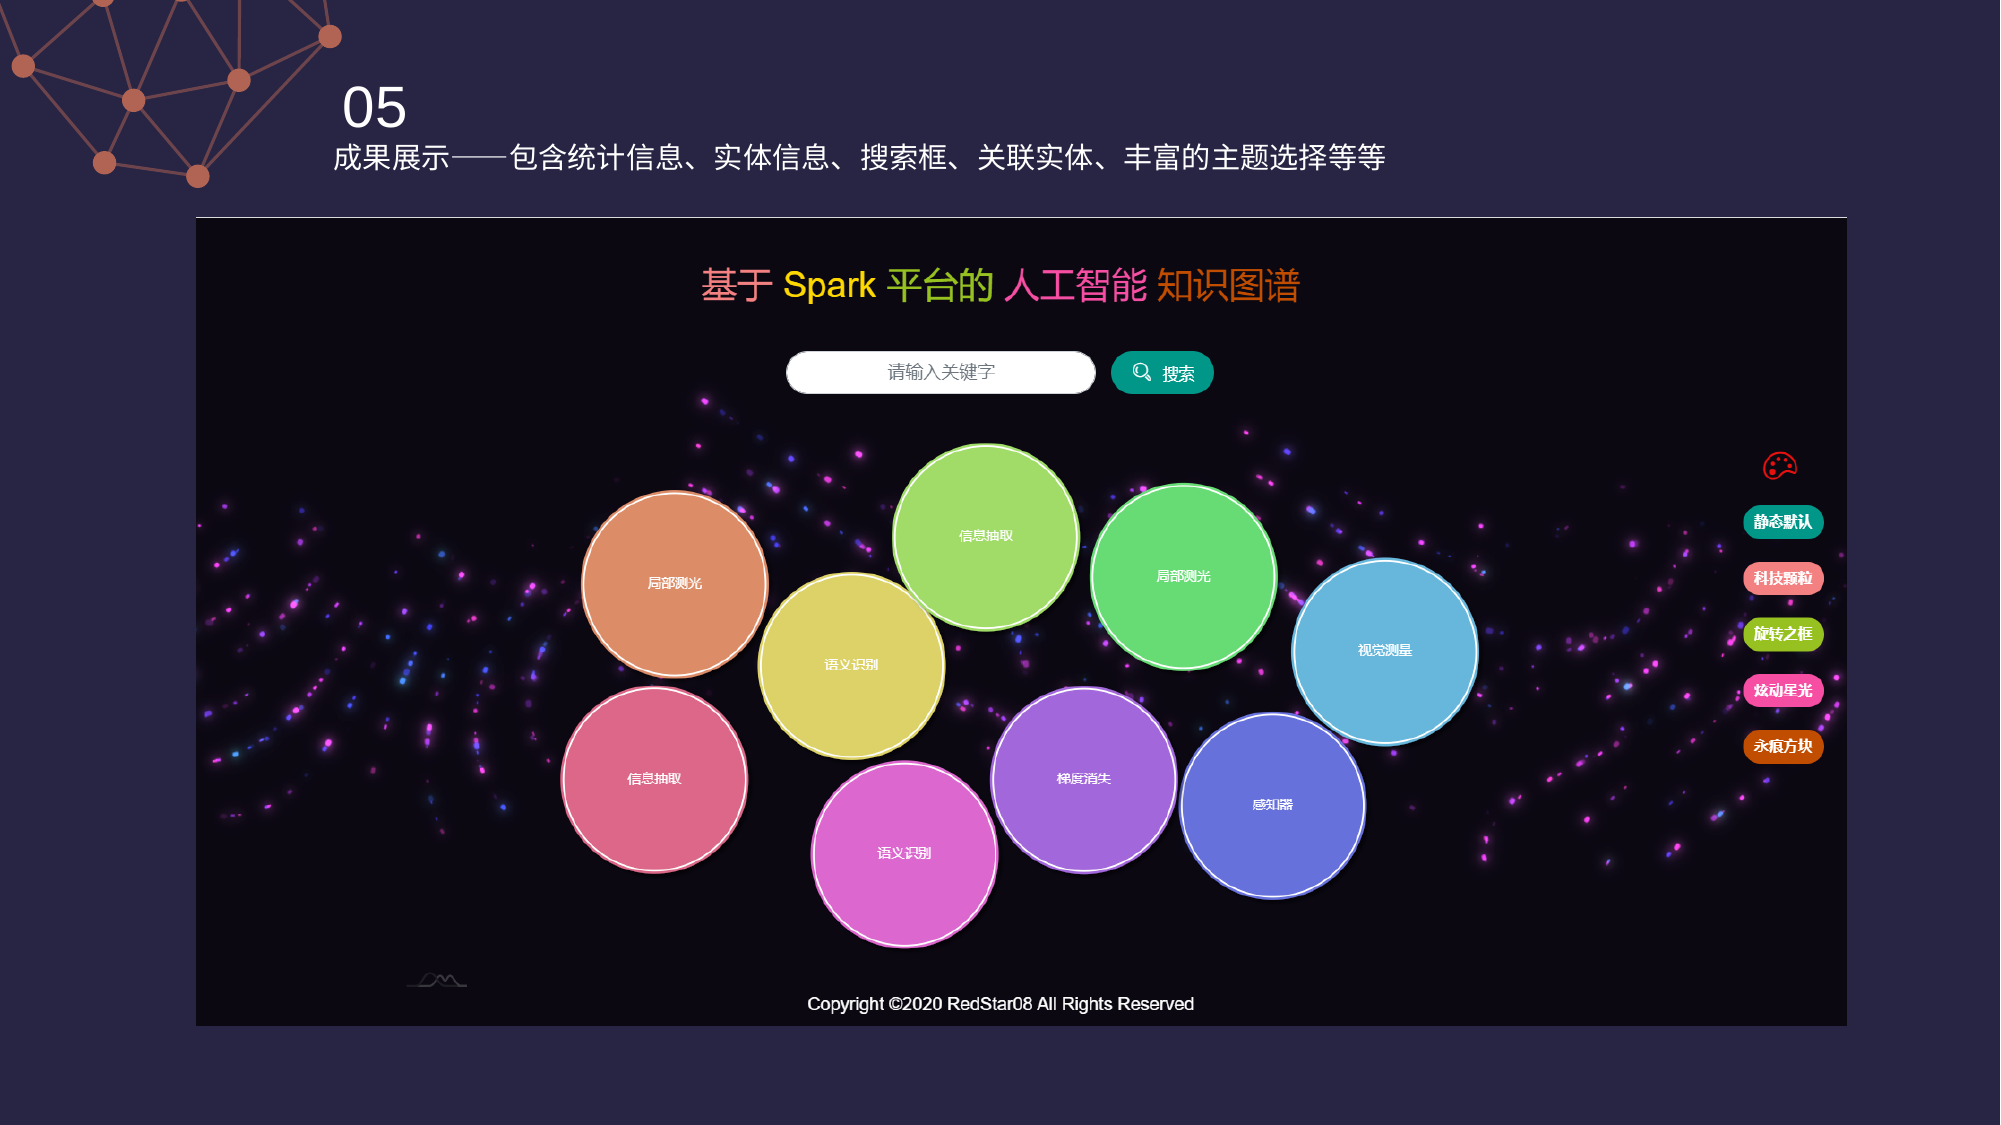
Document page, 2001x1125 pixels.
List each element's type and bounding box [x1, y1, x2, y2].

picture [196, 217, 1847, 1026]
text_box [0, 0, 339, 156]
text_box [327, 61, 1393, 217]
